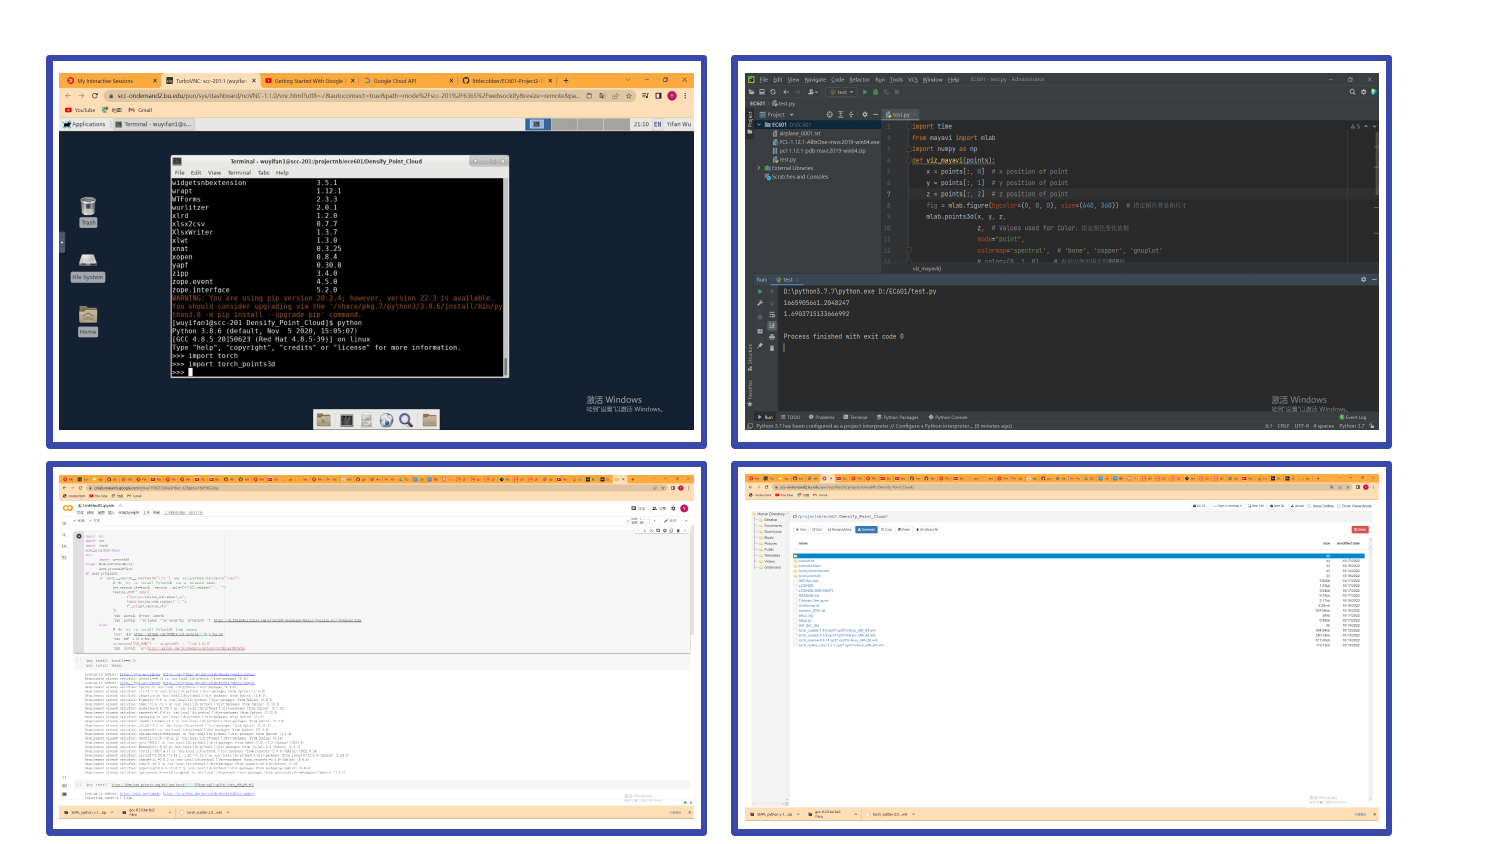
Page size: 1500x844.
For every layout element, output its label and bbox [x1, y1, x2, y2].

picture [744, 73, 1379, 431]
picture [744, 473, 1379, 821]
text_box [49, 57, 704, 446]
text_box [734, 57, 1390, 446]
picture [59, 475, 694, 819]
text_box [734, 463, 1390, 833]
picture [59, 73, 694, 431]
text_box [49, 463, 704, 833]
